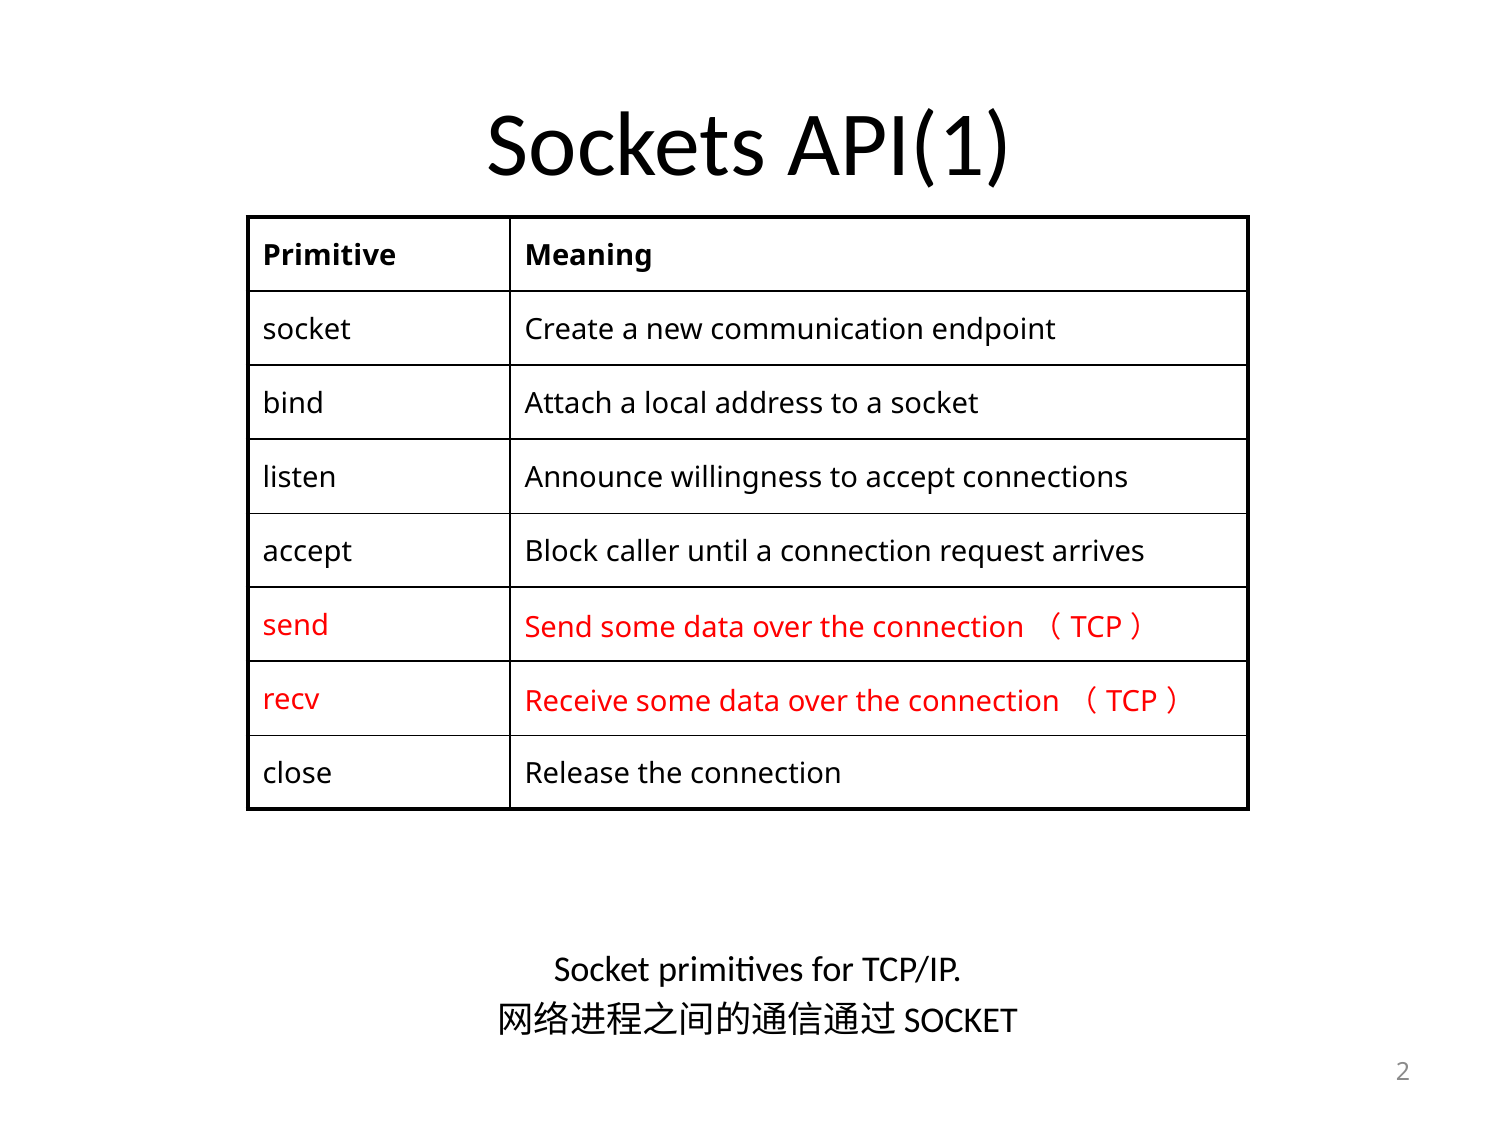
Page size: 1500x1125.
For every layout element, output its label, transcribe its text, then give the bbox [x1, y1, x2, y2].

table_cell recv [250, 662, 509, 735]
title Sockets API(1) [75, 45, 1425, 233]
table_cell Block caller until a connection request arrives [511, 514, 1246, 586]
table_cell Receive some data over the connection（TCP） [511, 662, 1246, 735]
list Socket primitives for TCP/IP. 网络进程之间的通信通过SOCKET [70, 937, 1446, 1048]
table_cell socket [250, 292, 509, 364]
table_cell Attach a local address to a socket [511, 366, 1246, 438]
table_header Primitive [250, 219, 509, 290]
table_cell bind [250, 366, 509, 438]
table_header Meaning [511, 219, 1246, 290]
table_cell Send some data over the connection（TCP） [511, 588, 1246, 660]
table_cell accept [250, 514, 509, 586]
table_cell listen [250, 440, 509, 513]
table_cell Announce willingness to accept connections [511, 440, 1246, 513]
table_cell Create a new communication endpoint [511, 292, 1246, 364]
table_cell send [250, 588, 509, 660]
table_cell close [250, 736, 509, 807]
table_cell Release the connection [511, 736, 1246, 807]
slide_number 2 [1074, 1048, 1425, 1103]
